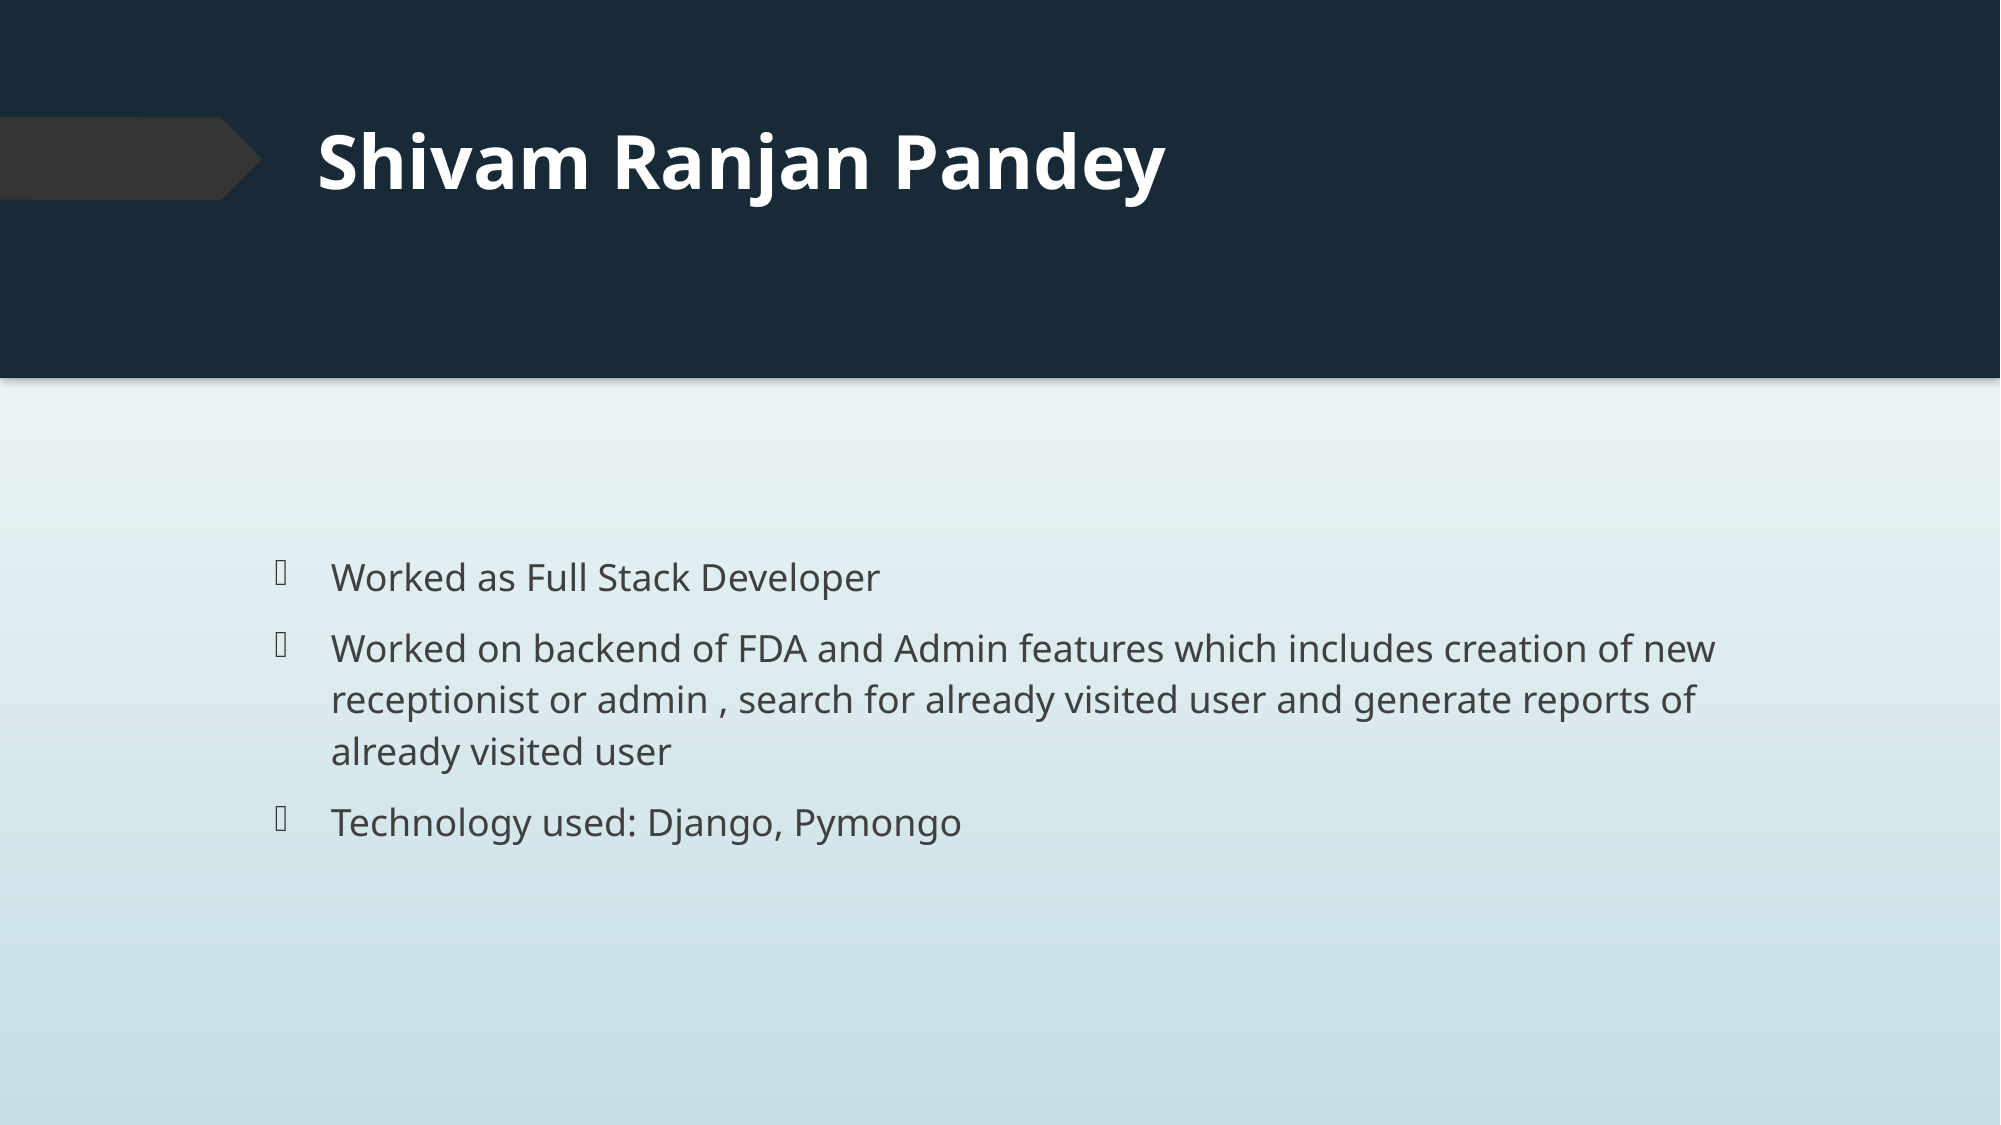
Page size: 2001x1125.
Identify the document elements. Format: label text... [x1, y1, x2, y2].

text_box Shivam Ranjan Pandey [302, 102, 1842, 313]
text_box Worked as Full Stack Developer Worked on backend of FDA and Admin features which includes creation of new receptionist or admin , search for already visited user and generate reports of already visited user Technology used: Django, Pymongo [259, 543, 1799, 888]
text_box [0, 117, 261, 201]
text_box [0, 389, 2000, 1125]
text_box [0, 0, 2000, 379]
